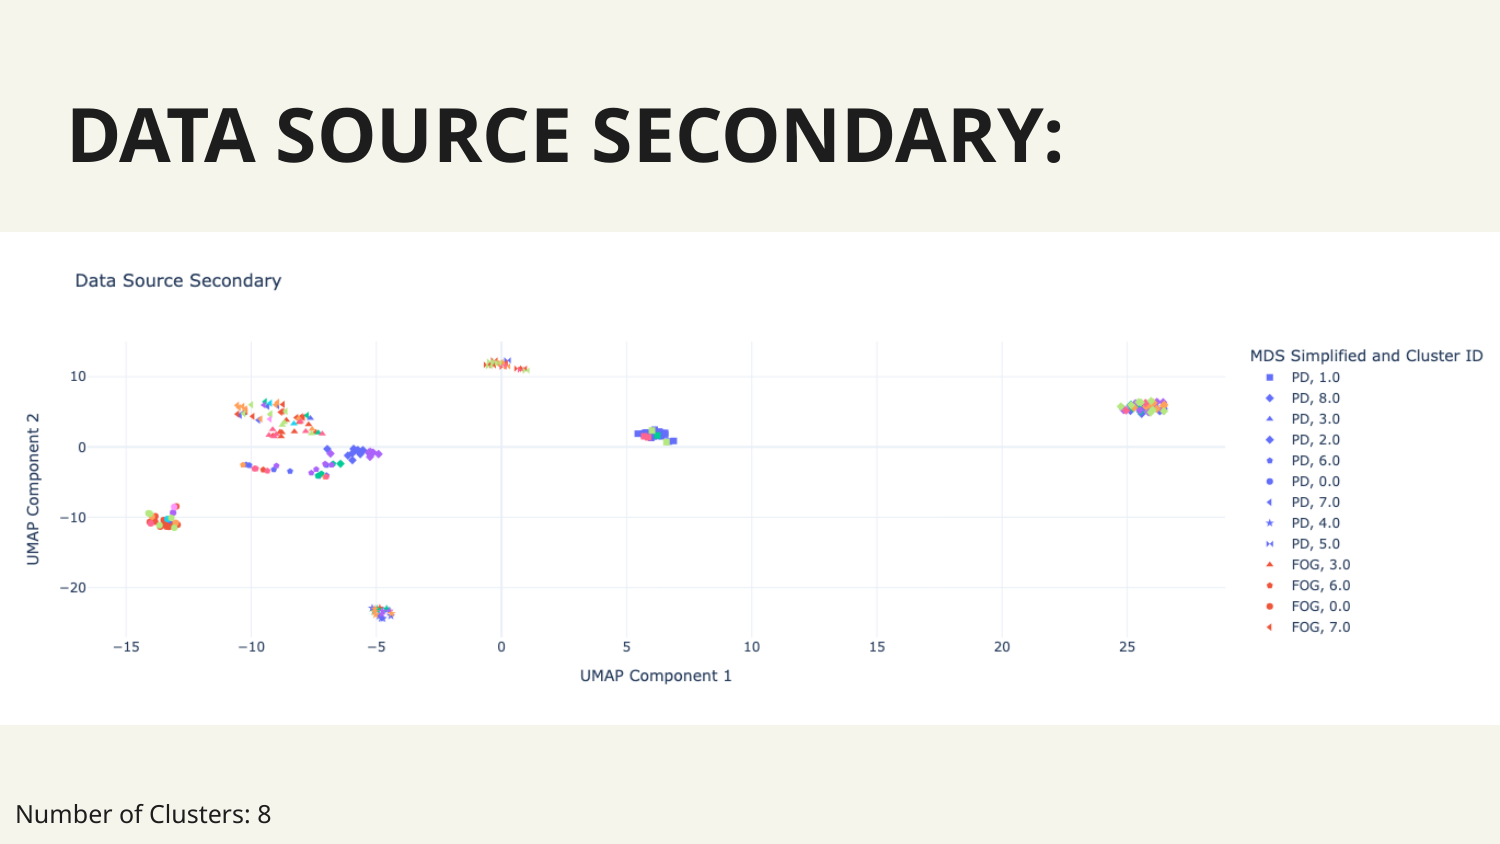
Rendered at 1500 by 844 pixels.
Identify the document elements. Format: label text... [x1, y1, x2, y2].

title DATA SOURCE SECONDARY: [51, 72, 1494, 167]
text_box Number of Clusters: 8 [0, 783, 493, 844]
picture [0, 231, 1500, 726]
